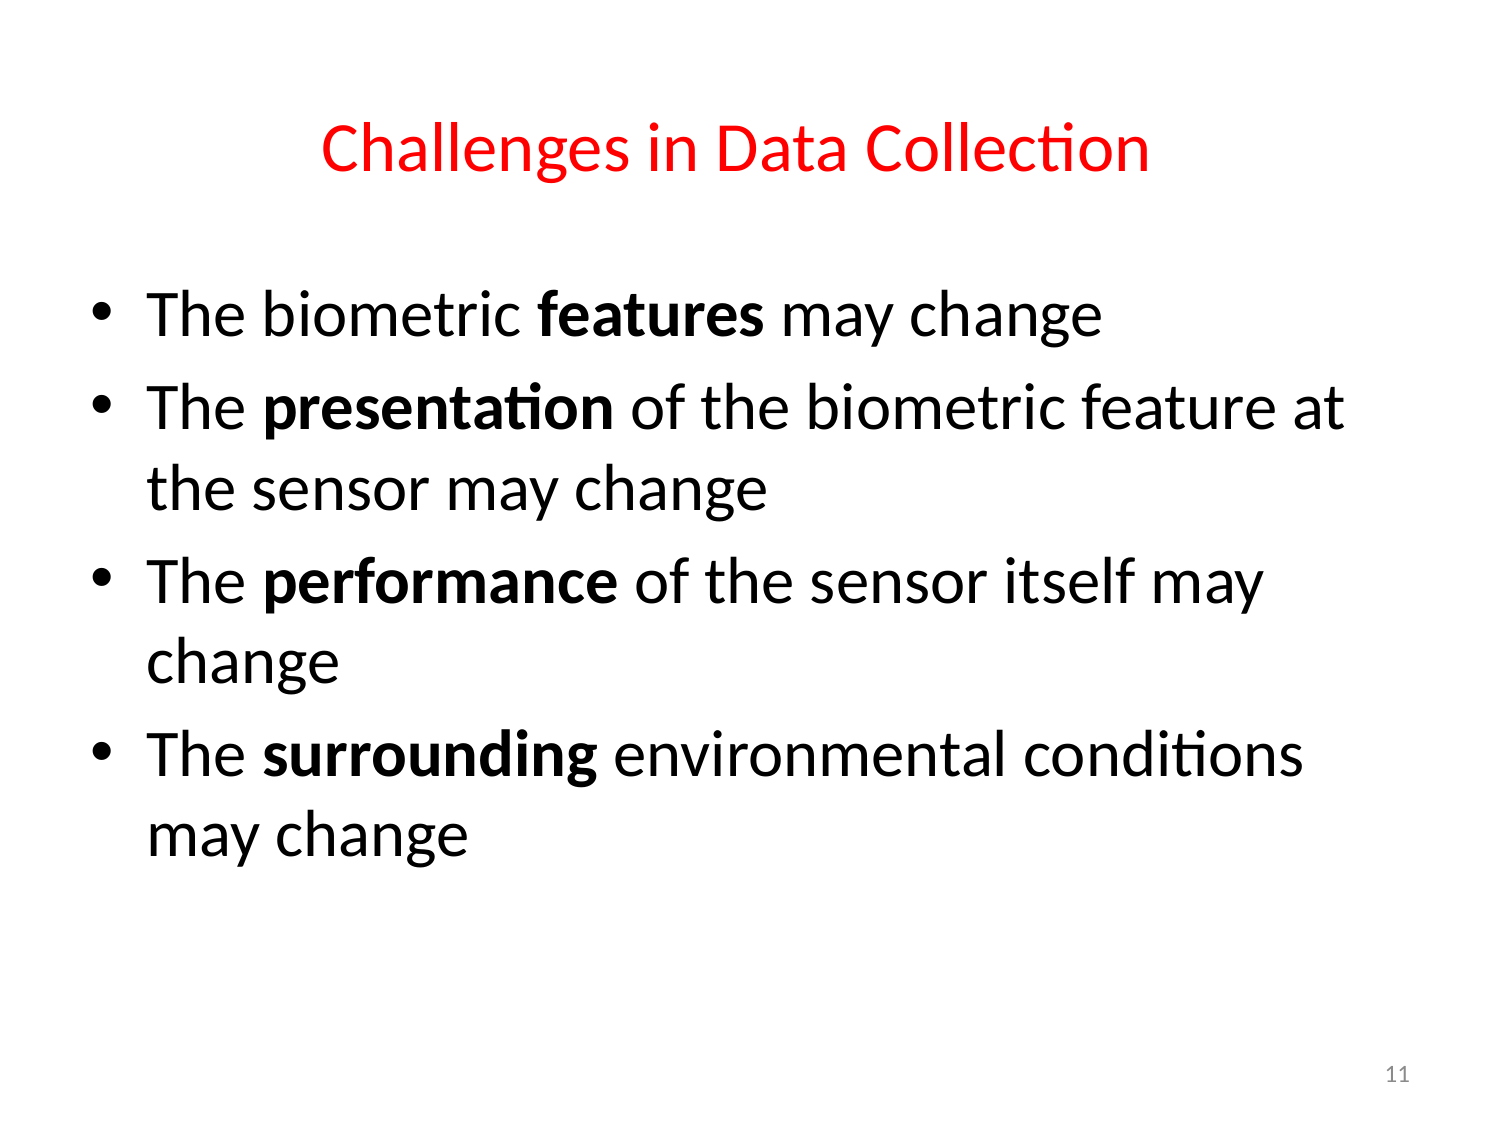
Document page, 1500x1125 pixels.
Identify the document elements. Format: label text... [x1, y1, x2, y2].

list The biometric features may change The presentation of the biometric feature at the sensor may change The performance of the sensor itself may change The surrounding environmental conditions may change [75, 262, 1425, 1005]
title Challenges in Data Collection [99, 93, 1375, 194]
slide_number 11 [1074, 1042, 1425, 1103]
